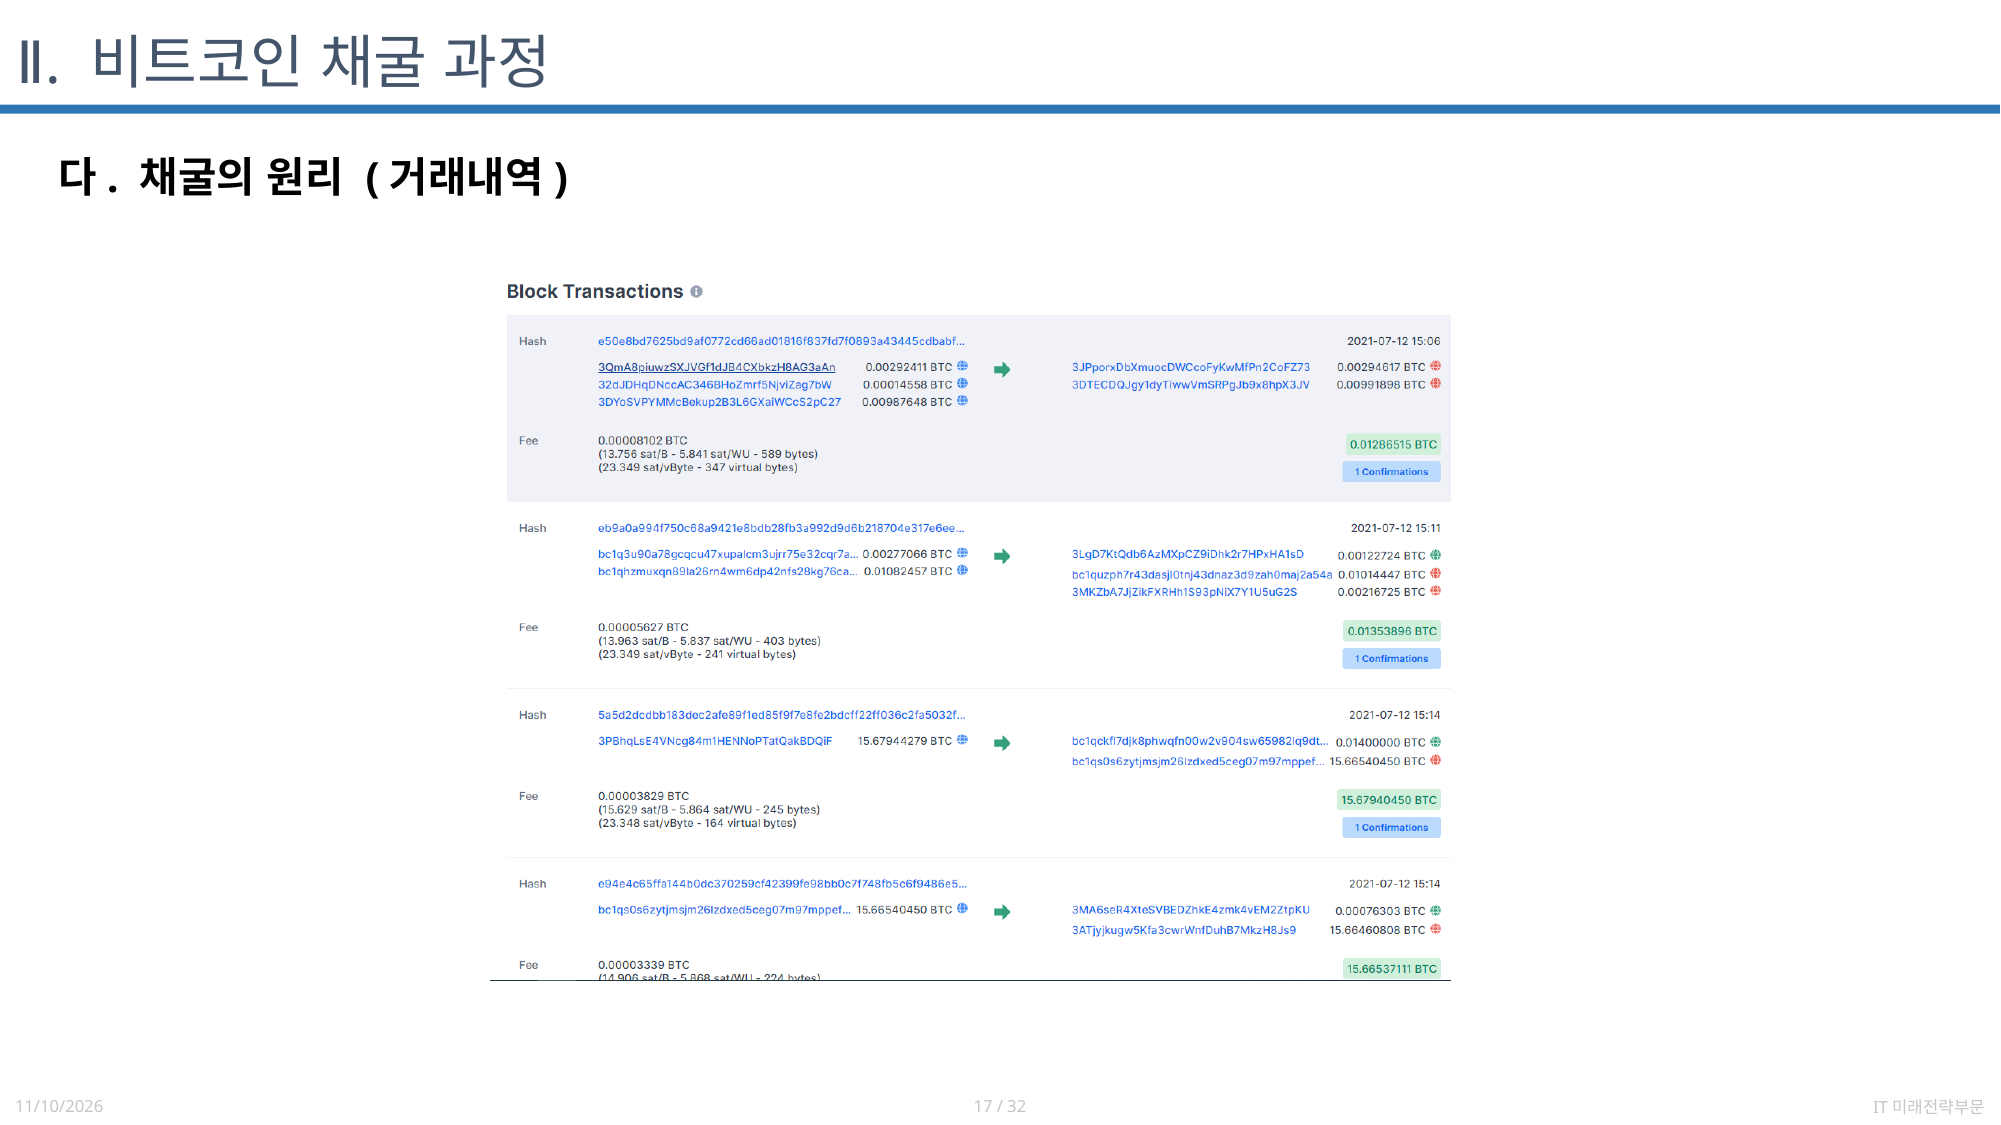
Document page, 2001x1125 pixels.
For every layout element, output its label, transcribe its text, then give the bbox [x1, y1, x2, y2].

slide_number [0, 1088, 450, 1125]
text_box 다. 채굴의 원리 (거래내역) [43, 143, 646, 209]
slide_number 17 / 32 [774, 1088, 1225, 1125]
title Ⅱ. 비트코인 채굴 과정 [1, 25, 599, 103]
picture [489, 273, 1451, 981]
footer IT미래전략부문 [1325, 1088, 2000, 1125]
